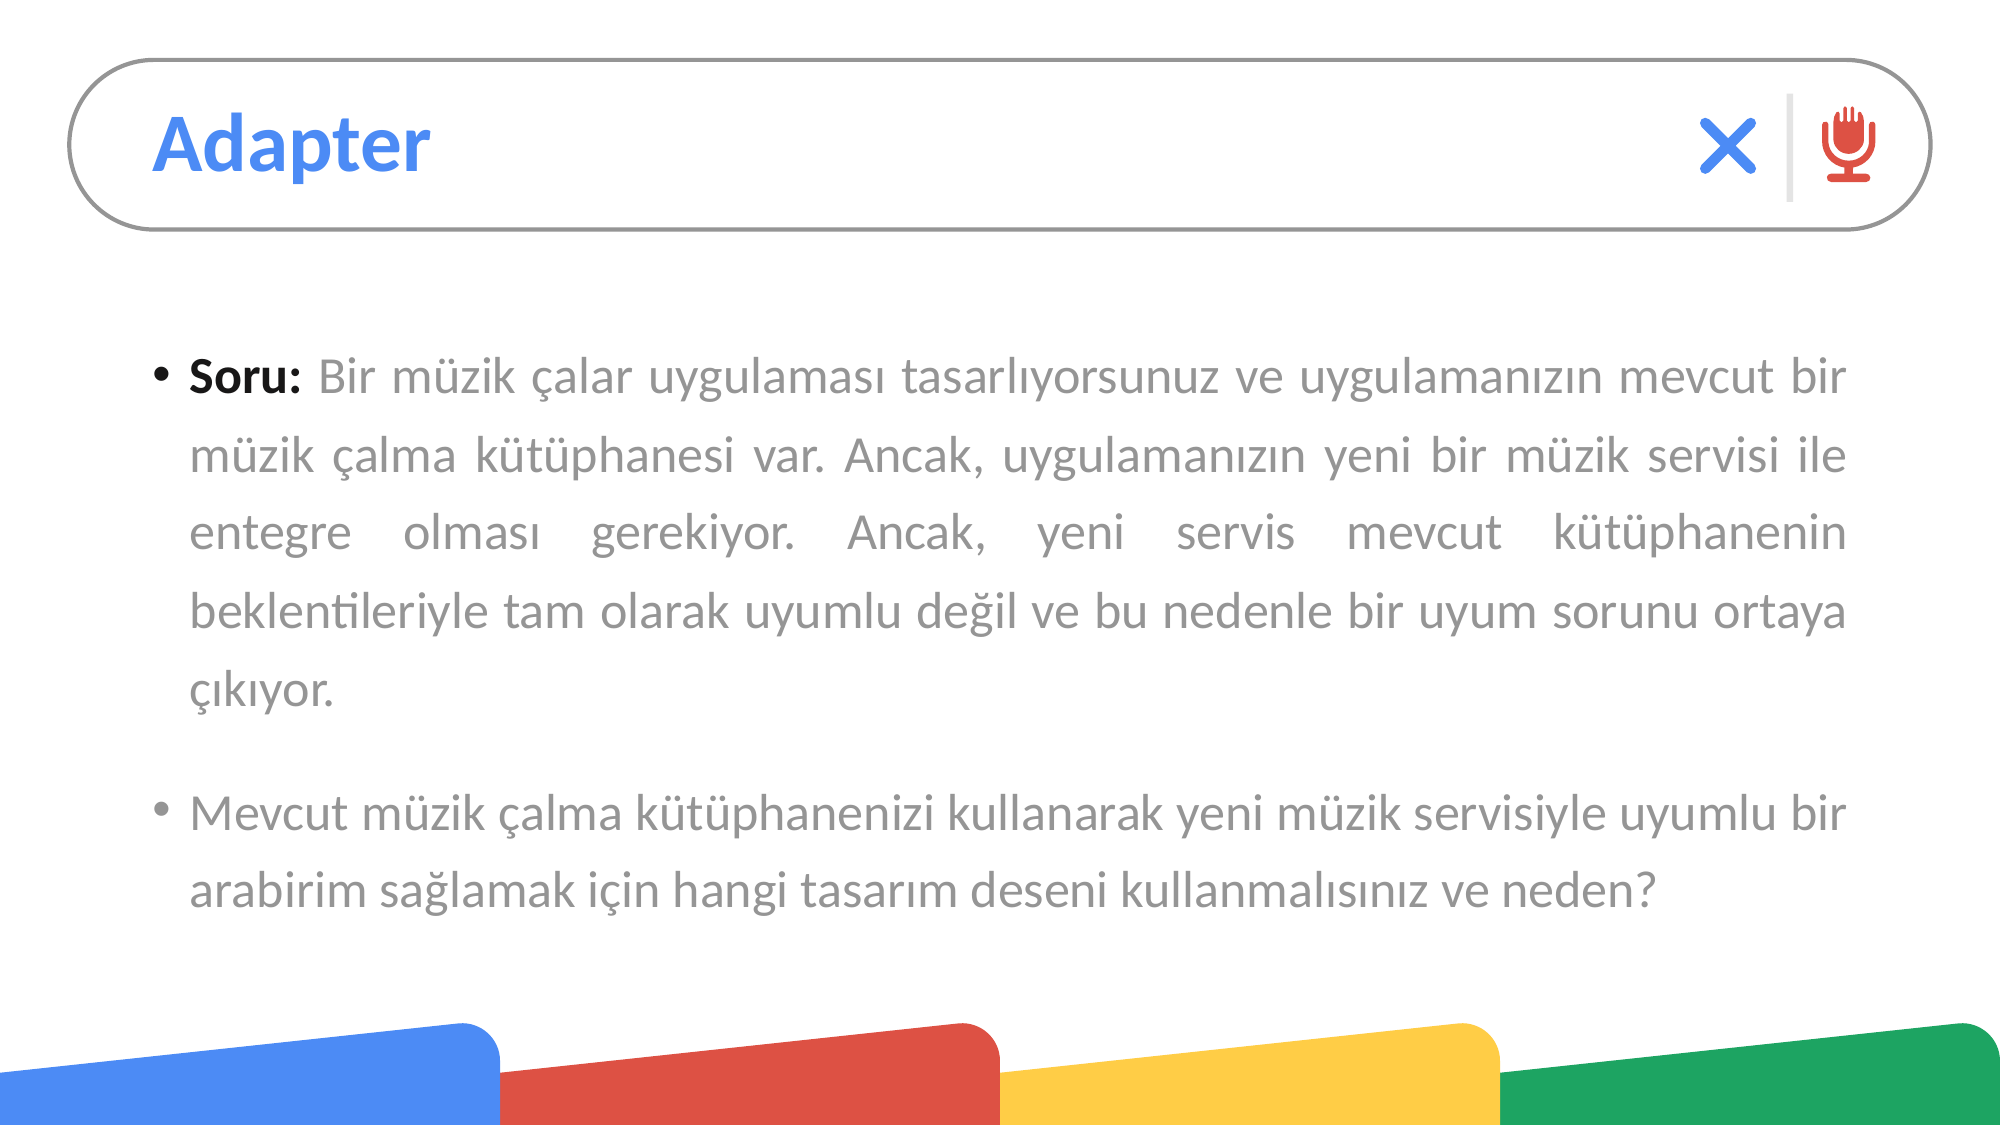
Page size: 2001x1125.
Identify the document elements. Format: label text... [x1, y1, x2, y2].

text_box [1177, 229, 2000, 237]
list Soru: Bir müzik çalar uygulaması tasarlıyorsunuz ve uygulamanızın mevcut bir müzik çalma kütüphanesi var. Ancak, uygulamanızın yeni bir müzik servisi ile entegre olması gerekiyor. Ancak, yeni servis mevcut kütüphanenin beklentileriyle tam olarak uyumlu değil ve bu nedenle bir uyum sorunu ortaya çıkıyor. Mevcut müzik çalma kütüphanenizi kullanarak yeni müzik servisiyle uyumlu bir arabirim sağlamak için hangi tasarım deseni kullanmalısınız ve neden? [137, 318, 1865, 987]
title Adapter [137, 59, 1650, 230]
